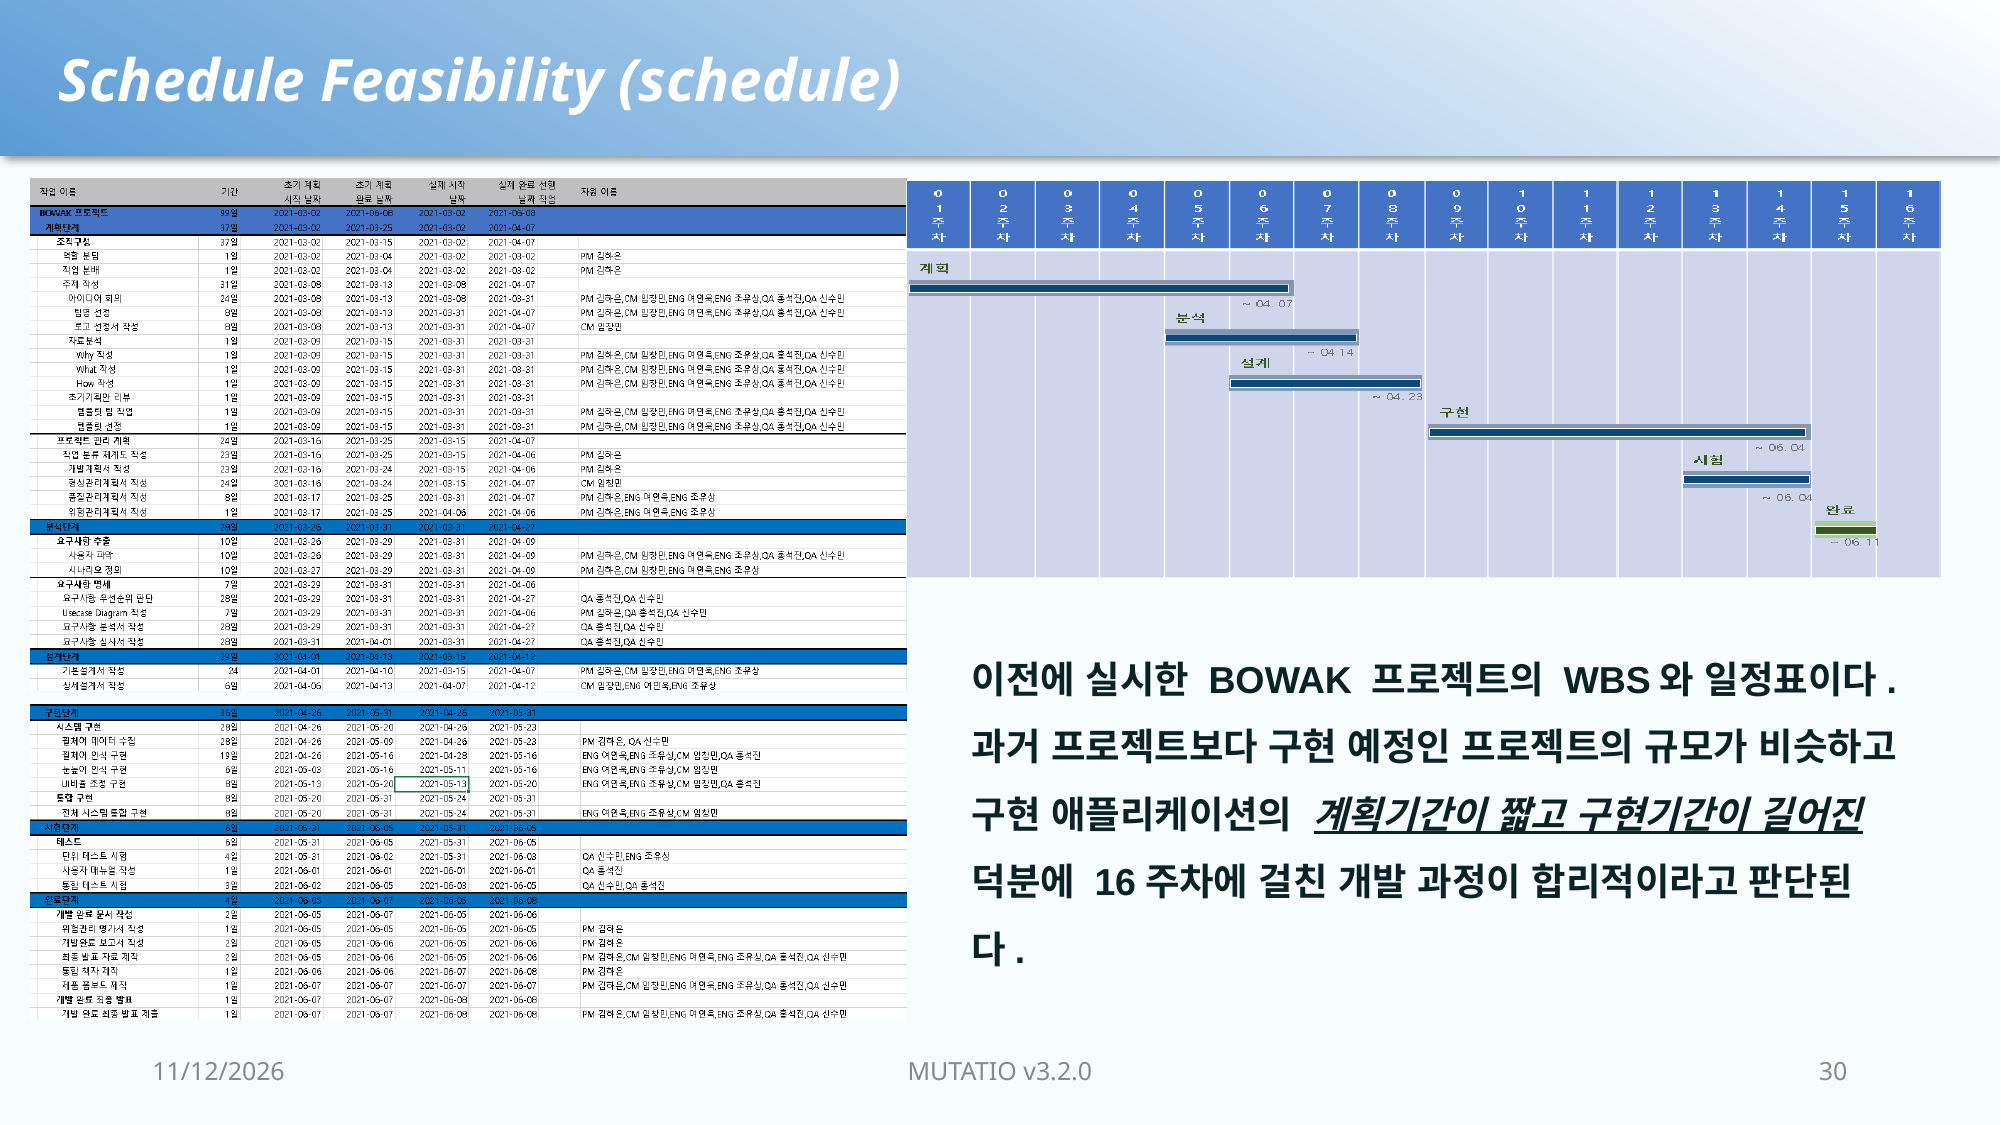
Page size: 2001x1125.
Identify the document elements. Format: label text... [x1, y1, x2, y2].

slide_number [137, 1042, 588, 1103]
text_box 이전에 실시한 BOWAK 프로젝트의 WBS와 일정표이다. 과거 프로젝트보다 구현 예정인 프로젝트의 규모가 비슷하고 구현 애플리케이션의 계획기간이 짧고 구현기간이 길어진 덕분에 16주차에 걸친 개발 과정이 합리적이라고 판단된다. [956, 626, 1920, 979]
footer MUTATIO v3.2.0 [662, 1042, 1338, 1103]
text_box Schedule Feasibility (schedule) [0, 0, 2000, 156]
picture [906, 180, 1941, 579]
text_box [30, 178, 908, 1021]
slide_number 30 [1412, 1042, 1863, 1103]
